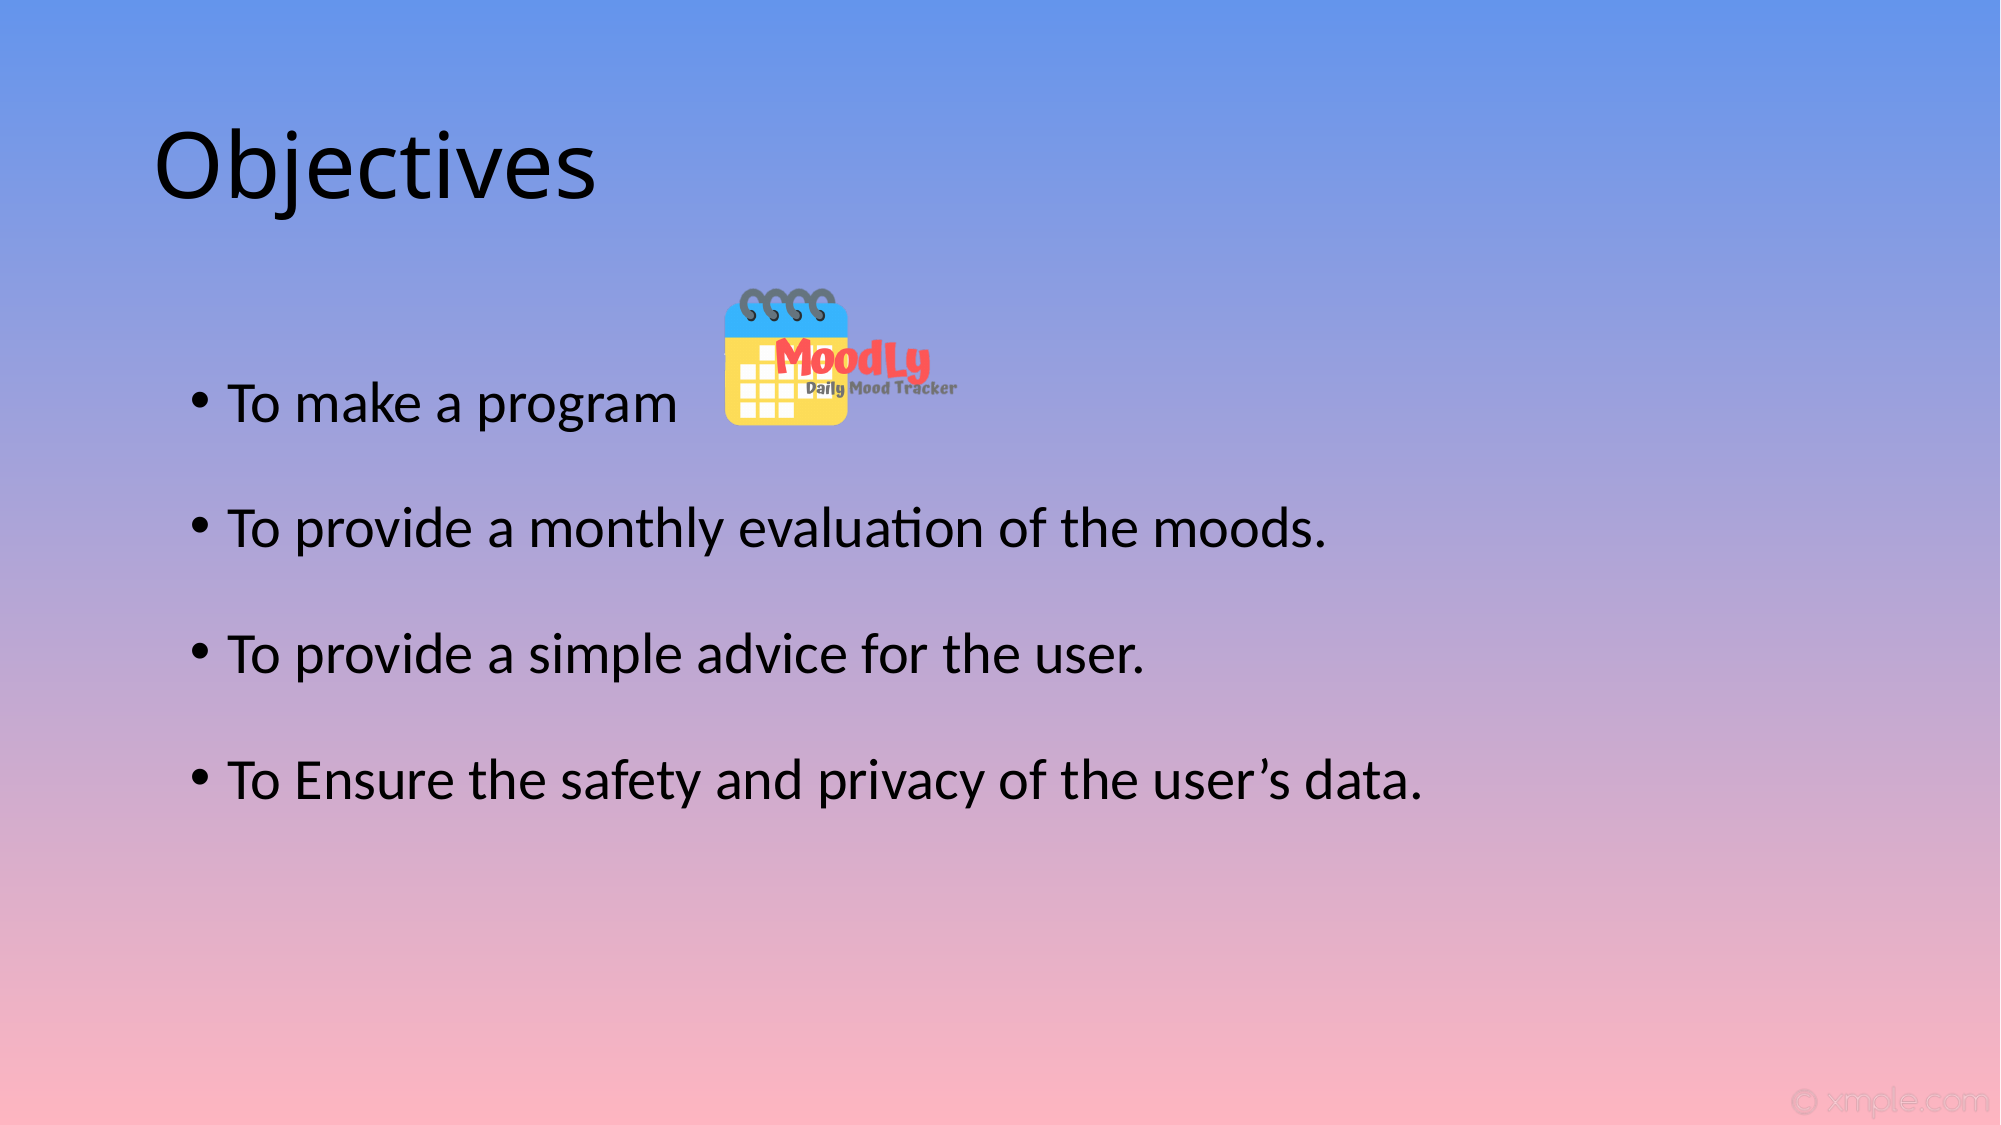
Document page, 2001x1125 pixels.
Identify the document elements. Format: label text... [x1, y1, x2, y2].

title Objectives [137, 59, 1863, 278]
picture [0, 0, 2001, 1125]
list To make a program To provide a monthly evaluation of the moods. To provide a simple advice for the user. To Ensure the safety and privacy of the user’s data. [174, 321, 1867, 1025]
